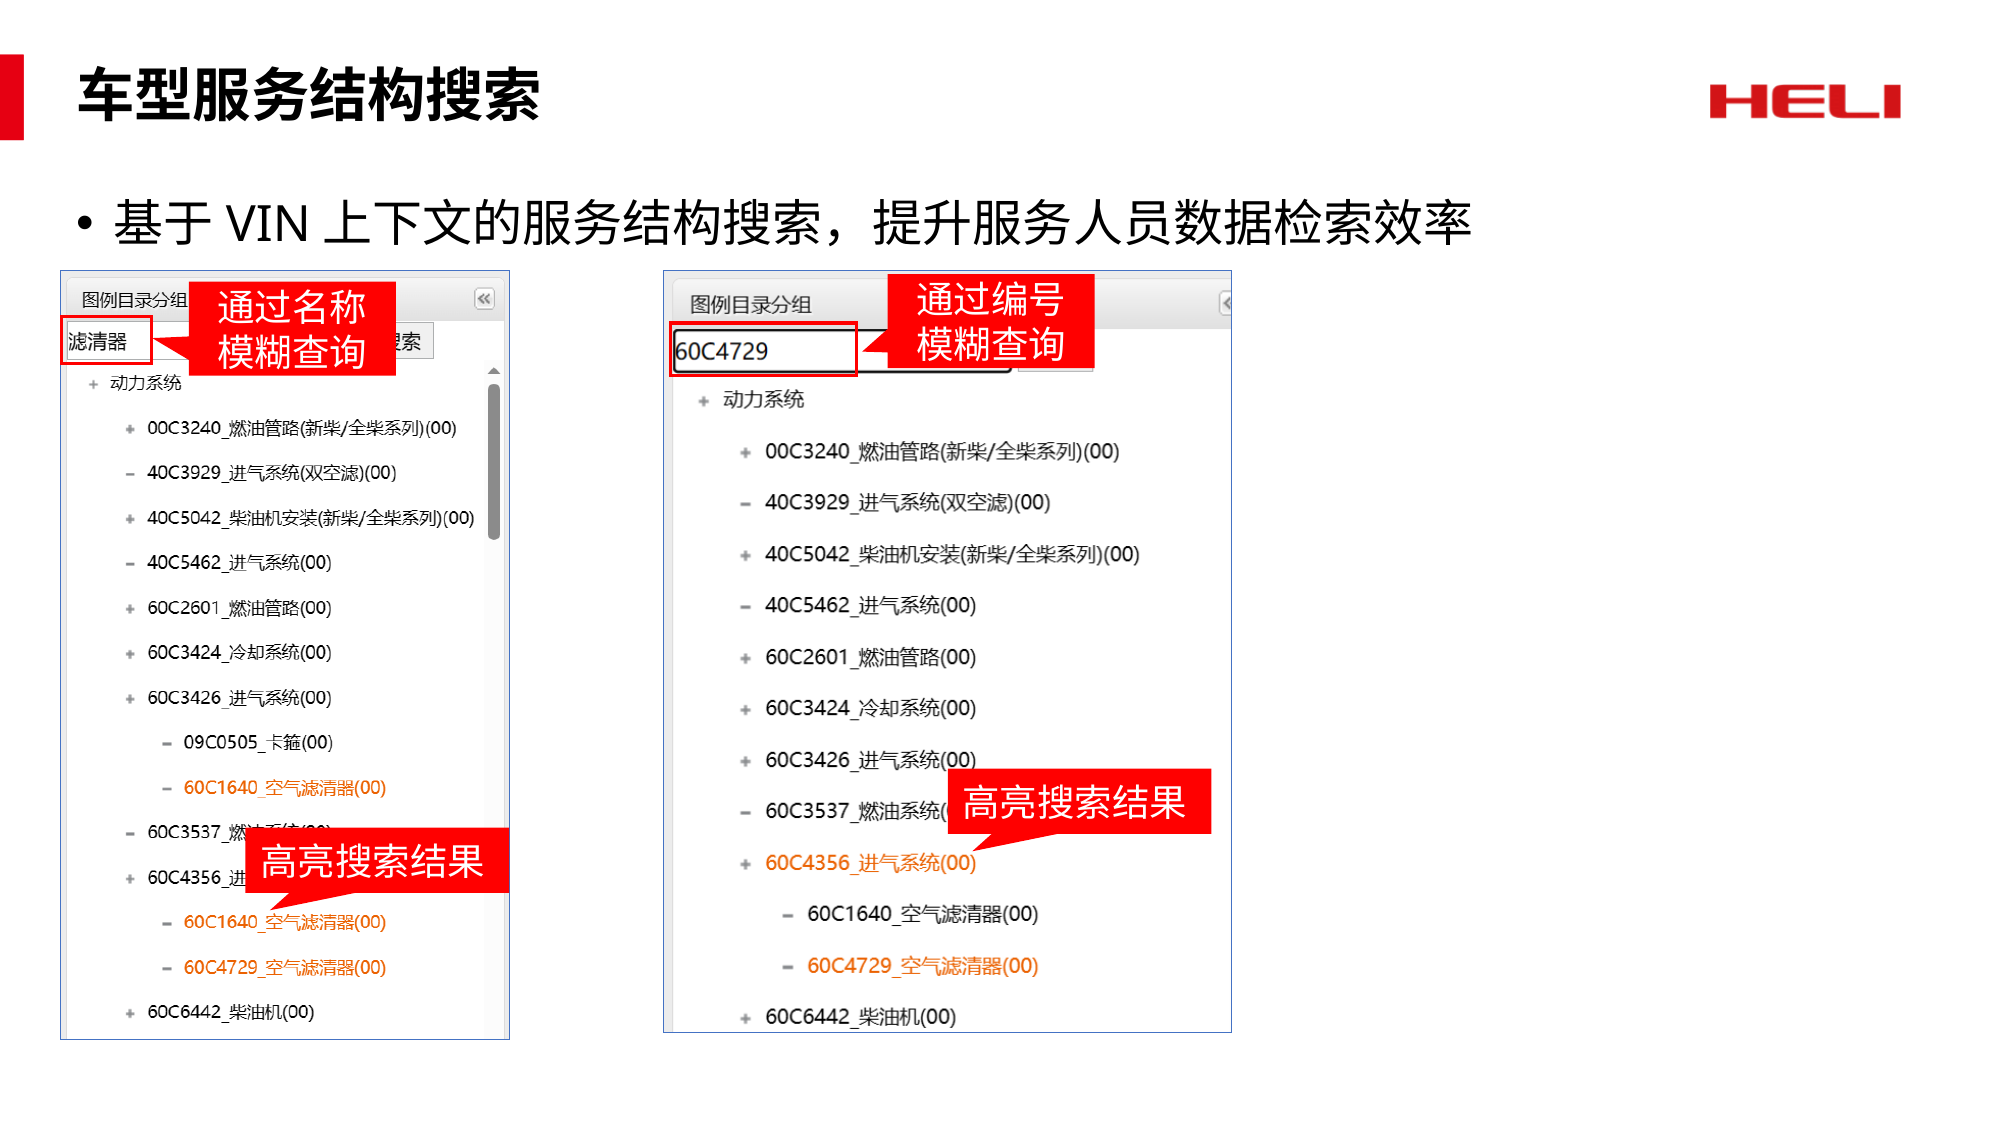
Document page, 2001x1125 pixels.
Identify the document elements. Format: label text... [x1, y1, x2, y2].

picture [61, 271, 510, 1040]
list 基于VIN上下文的服务结构搜索，提升服务人员数据检索效率 [61, 190, 1890, 1062]
picture [1708, 81, 1903, 124]
picture [664, 271, 1232, 1032]
title 车型服务结构搜索 [61, 54, 1703, 141]
